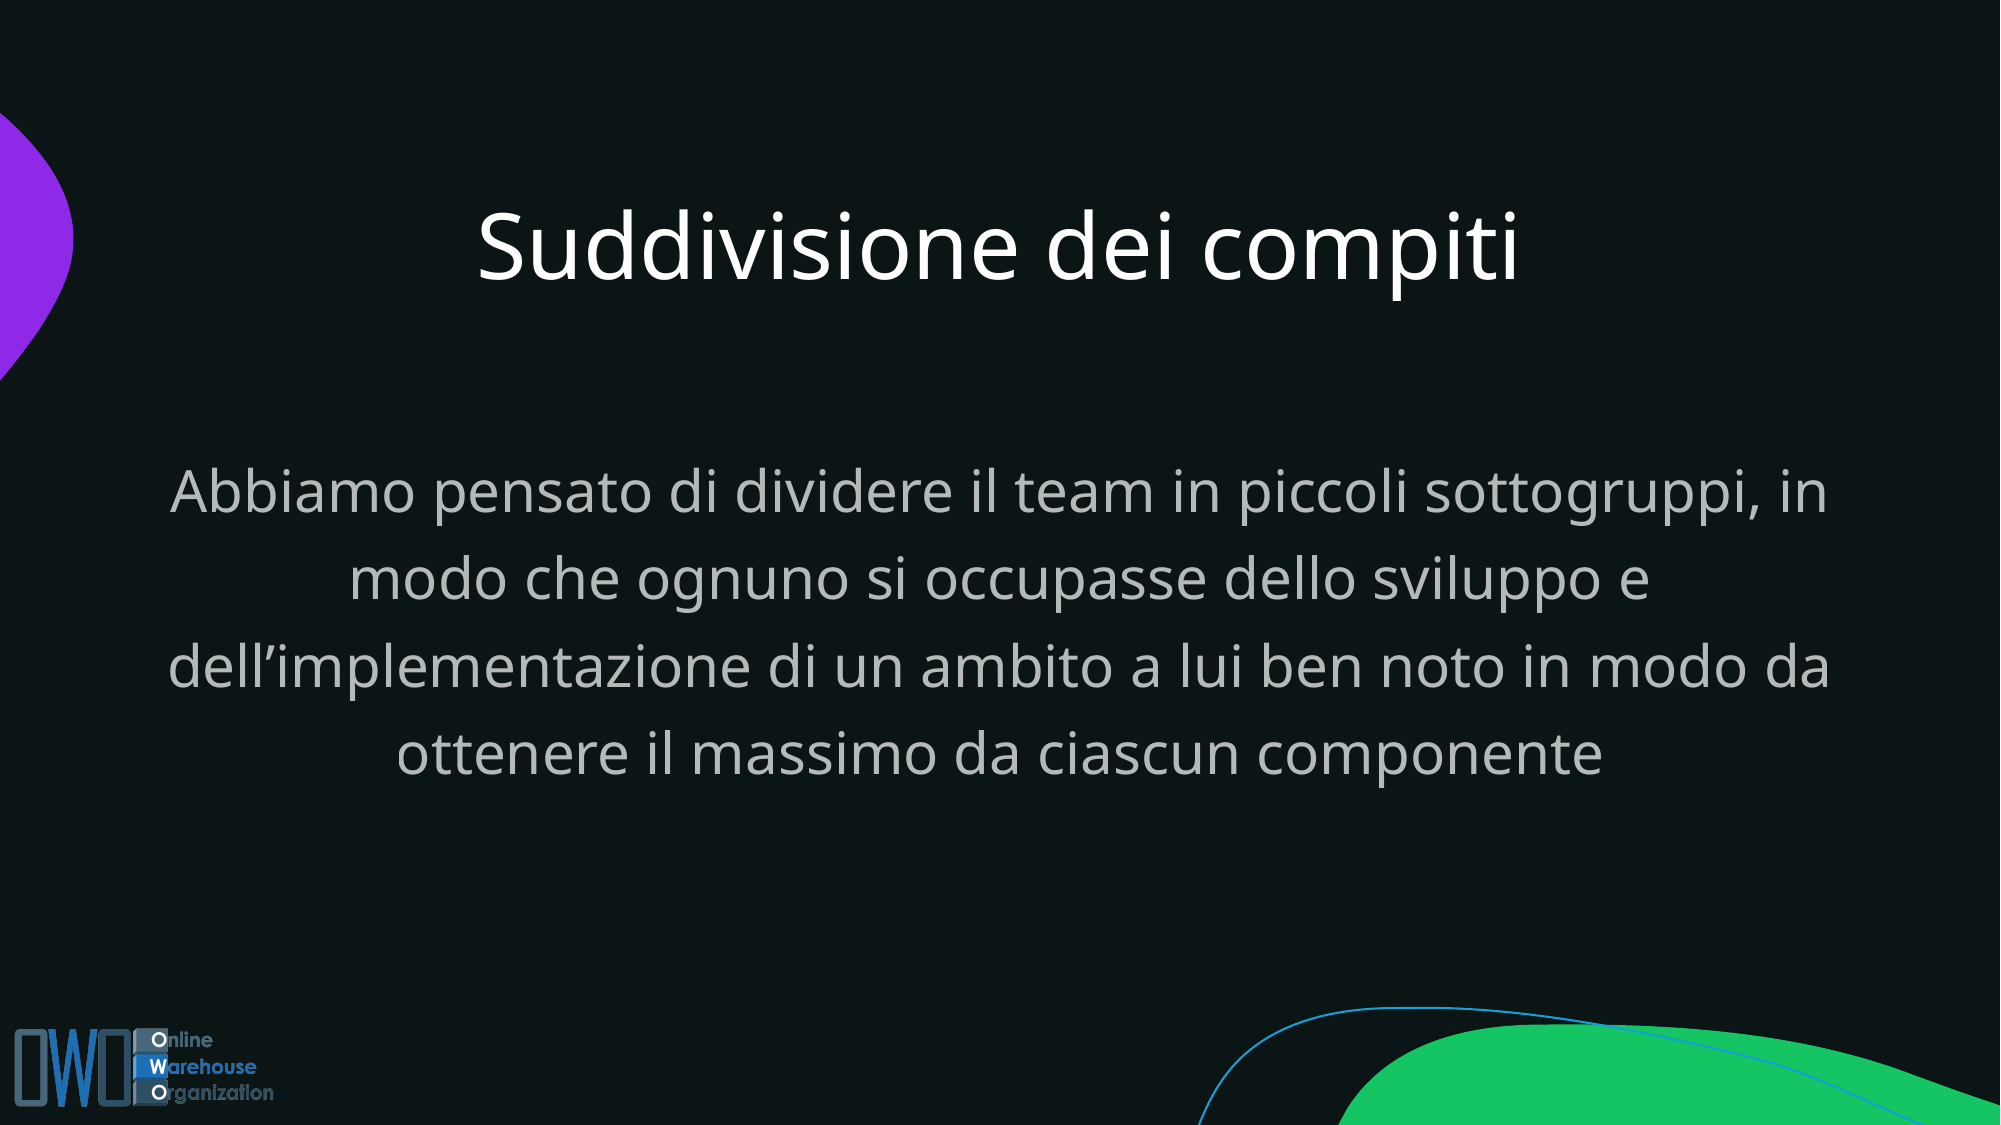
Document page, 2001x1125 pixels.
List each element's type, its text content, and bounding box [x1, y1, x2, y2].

list Abbiamo pensato di dividere il team in piccoli sottogruppi, in modo che ognuno si occupasse dello sviluppo e dell’implementazione di un ambito a lui ben noto in modo da ottenere il massimo da ciascun componente [125, 428, 1875, 821]
picture [12, 1026, 276, 1109]
title Suddivisione dei compiti [125, 125, 1875, 375]
